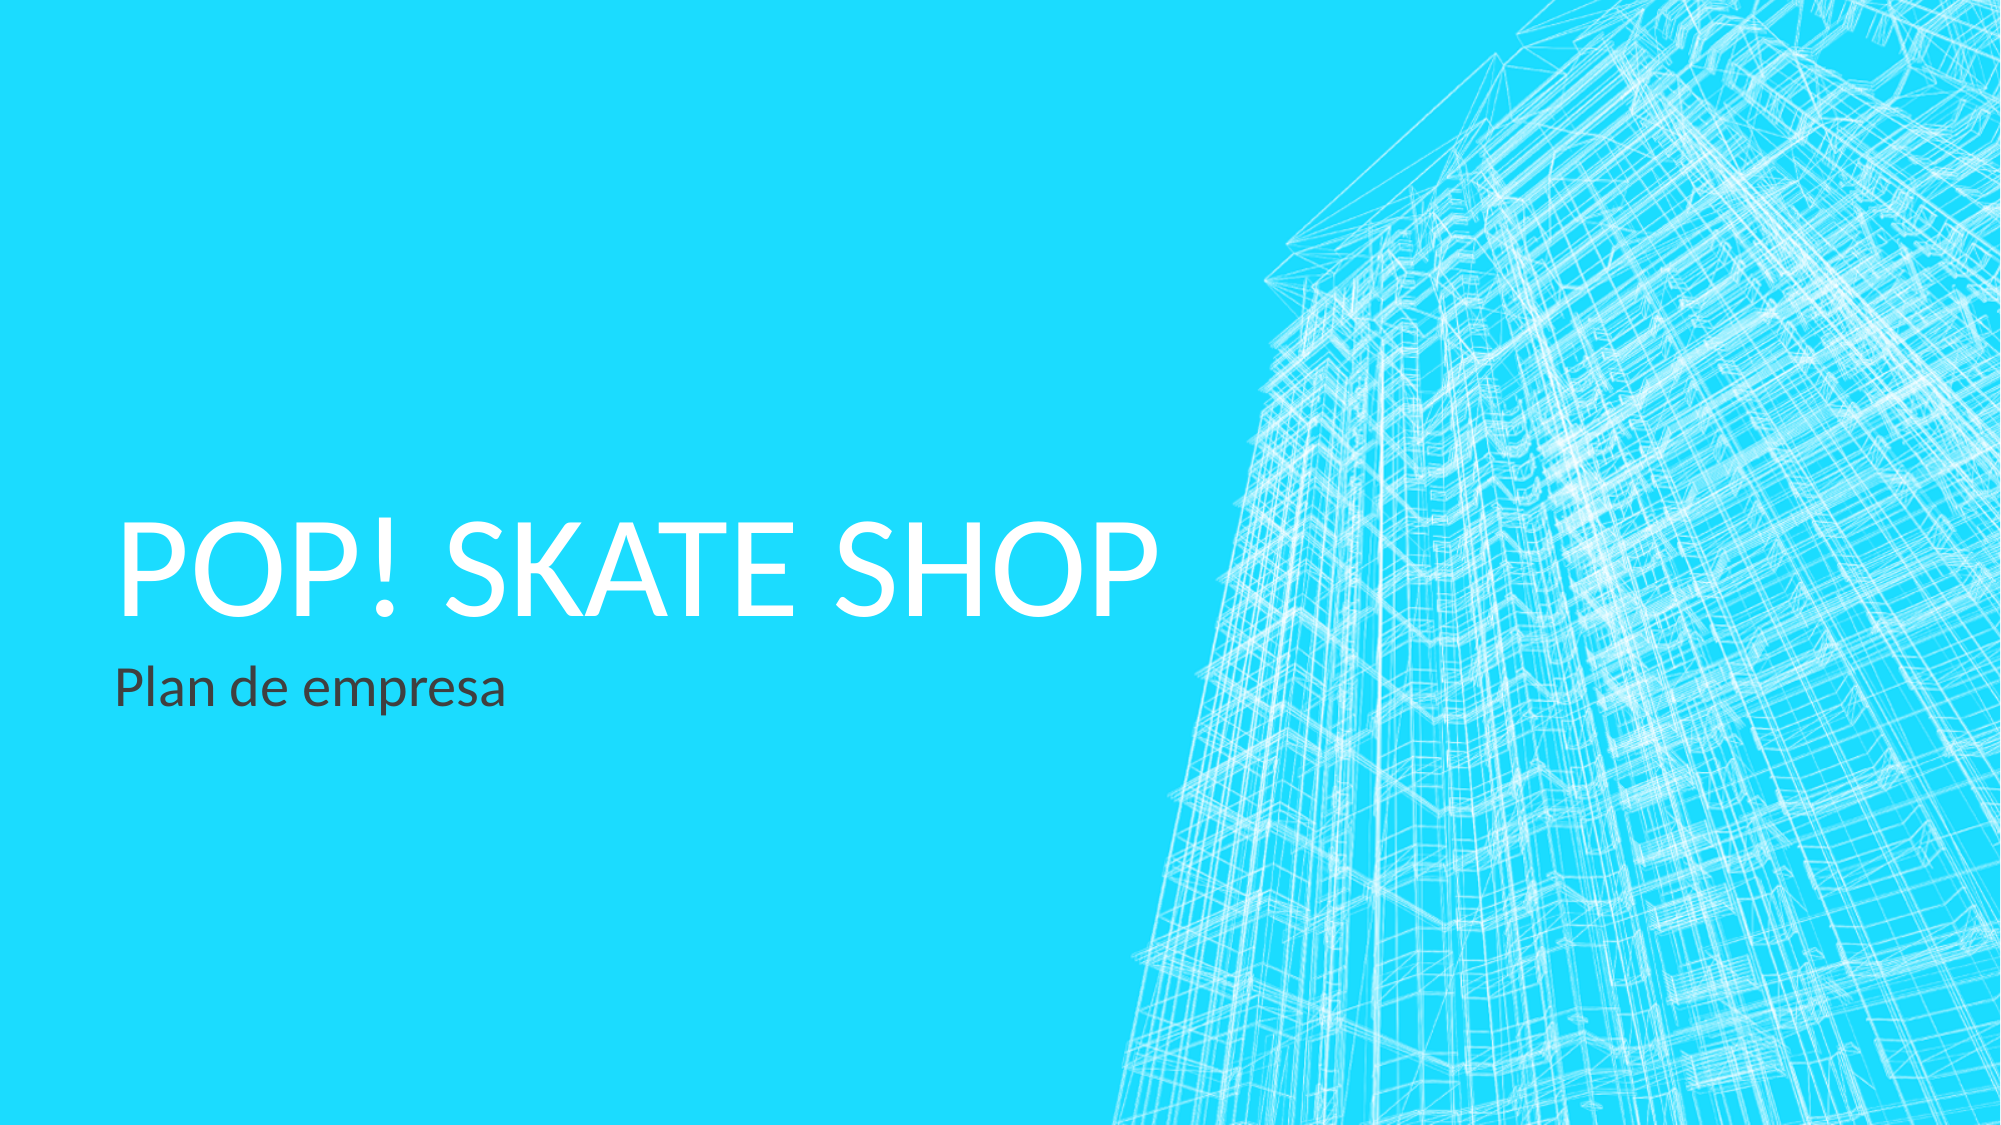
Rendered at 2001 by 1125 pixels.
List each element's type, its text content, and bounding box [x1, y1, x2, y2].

title POP! SKATE SHOP [99, 123, 1225, 648]
subtitle Plan de empresa [99, 648, 1225, 829]
picture [0, 0, 2001, 1125]
